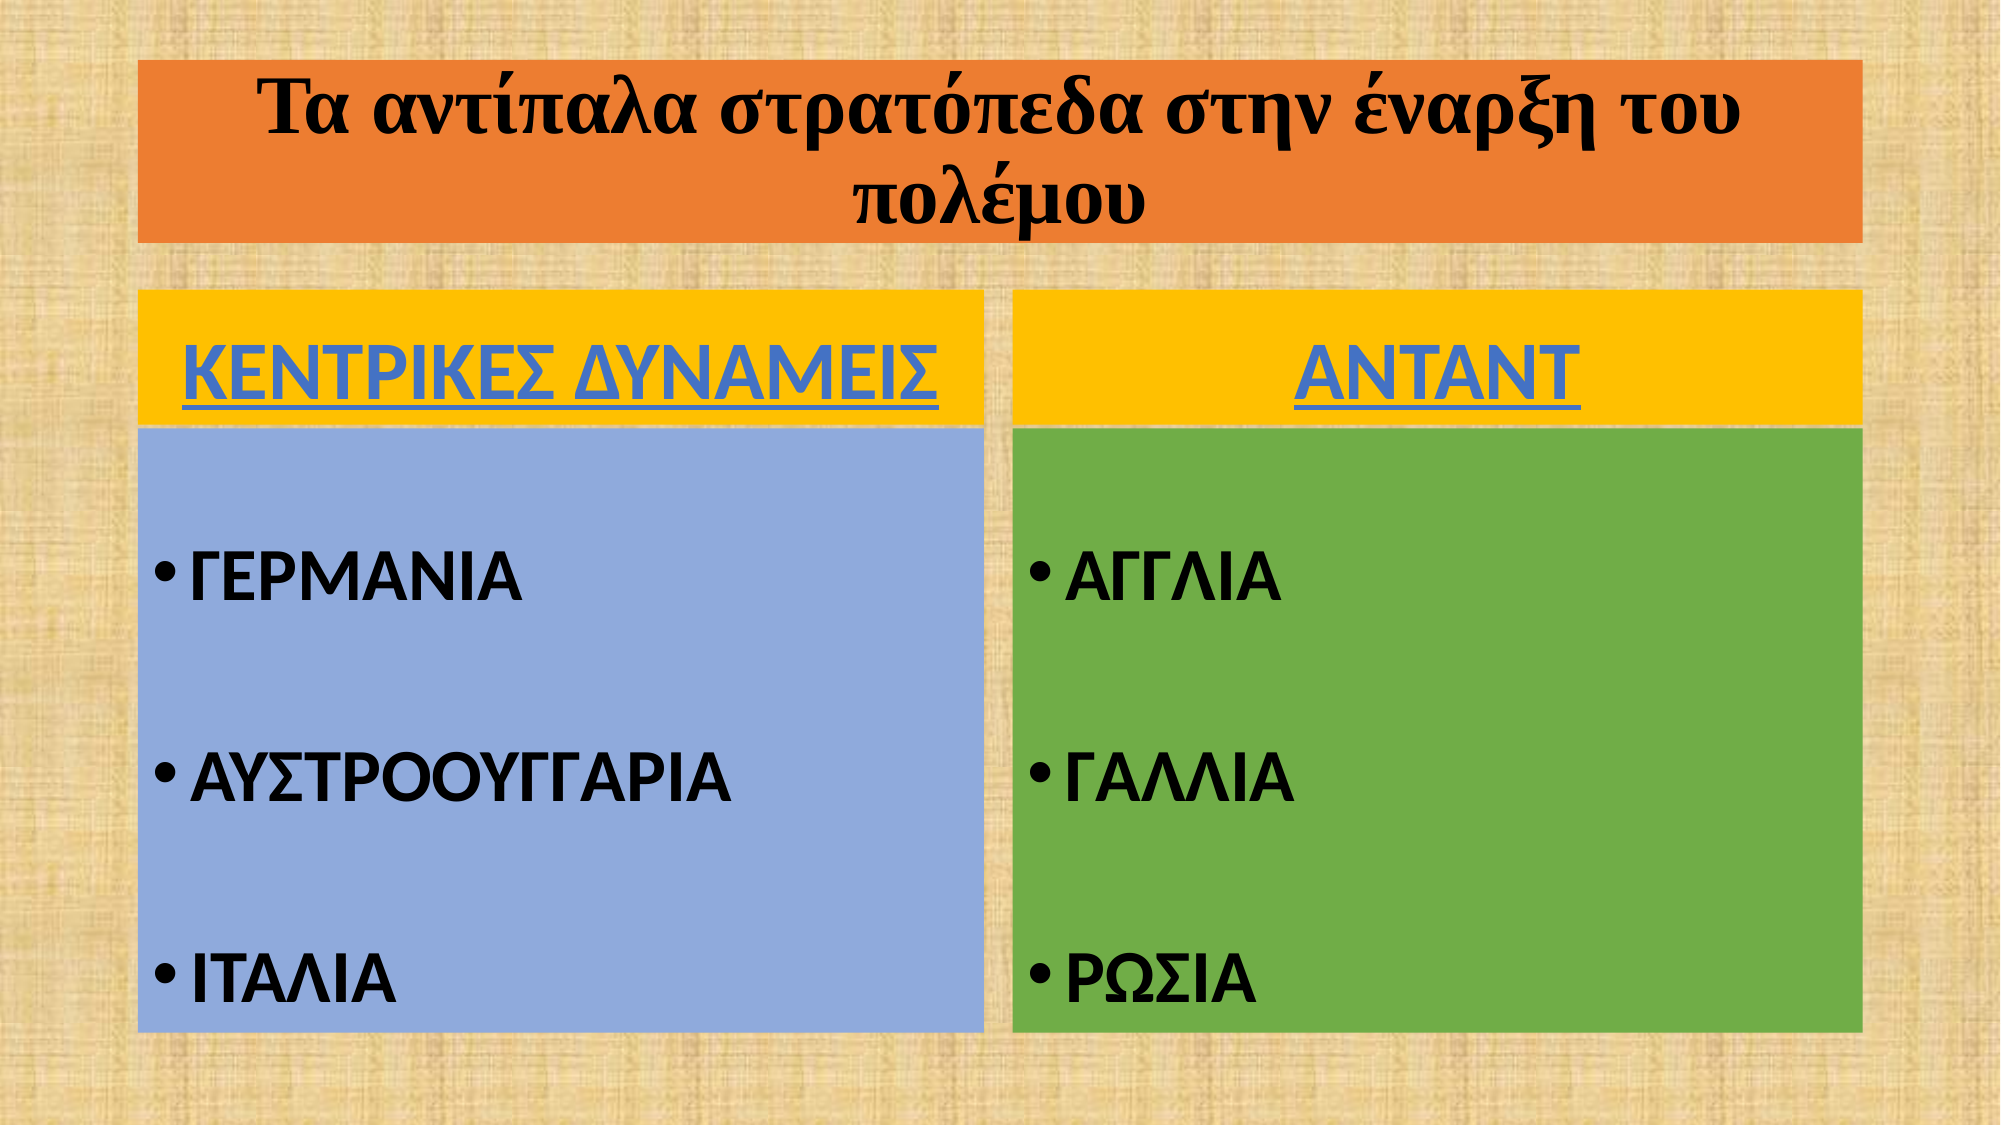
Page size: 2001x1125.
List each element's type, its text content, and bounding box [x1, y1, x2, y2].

list ΑΓΓΛΙΑ ΓΑΛΛΙΑ ΡΩΣΙΑ [1012, 428, 1863, 1033]
list ΓΕΡΜΑΝΙΑ ΑΥΣΤΡΟΟΥΓΓΑΡΙΑ ΙΤΑΛΙΑ [137, 428, 984, 1033]
list ΚΕΝΤΡΙΚΕΣ ΔΥΝΑΜΕΙΣ [137, 289, 984, 425]
title Τα αντίπαλα στρατόπεδα στην έναρξη του πολέμου [137, 59, 1863, 243]
list ΑΝΤΑΝΤ [1012, 289, 1863, 425]
picture [0, 0, 2001, 1125]
